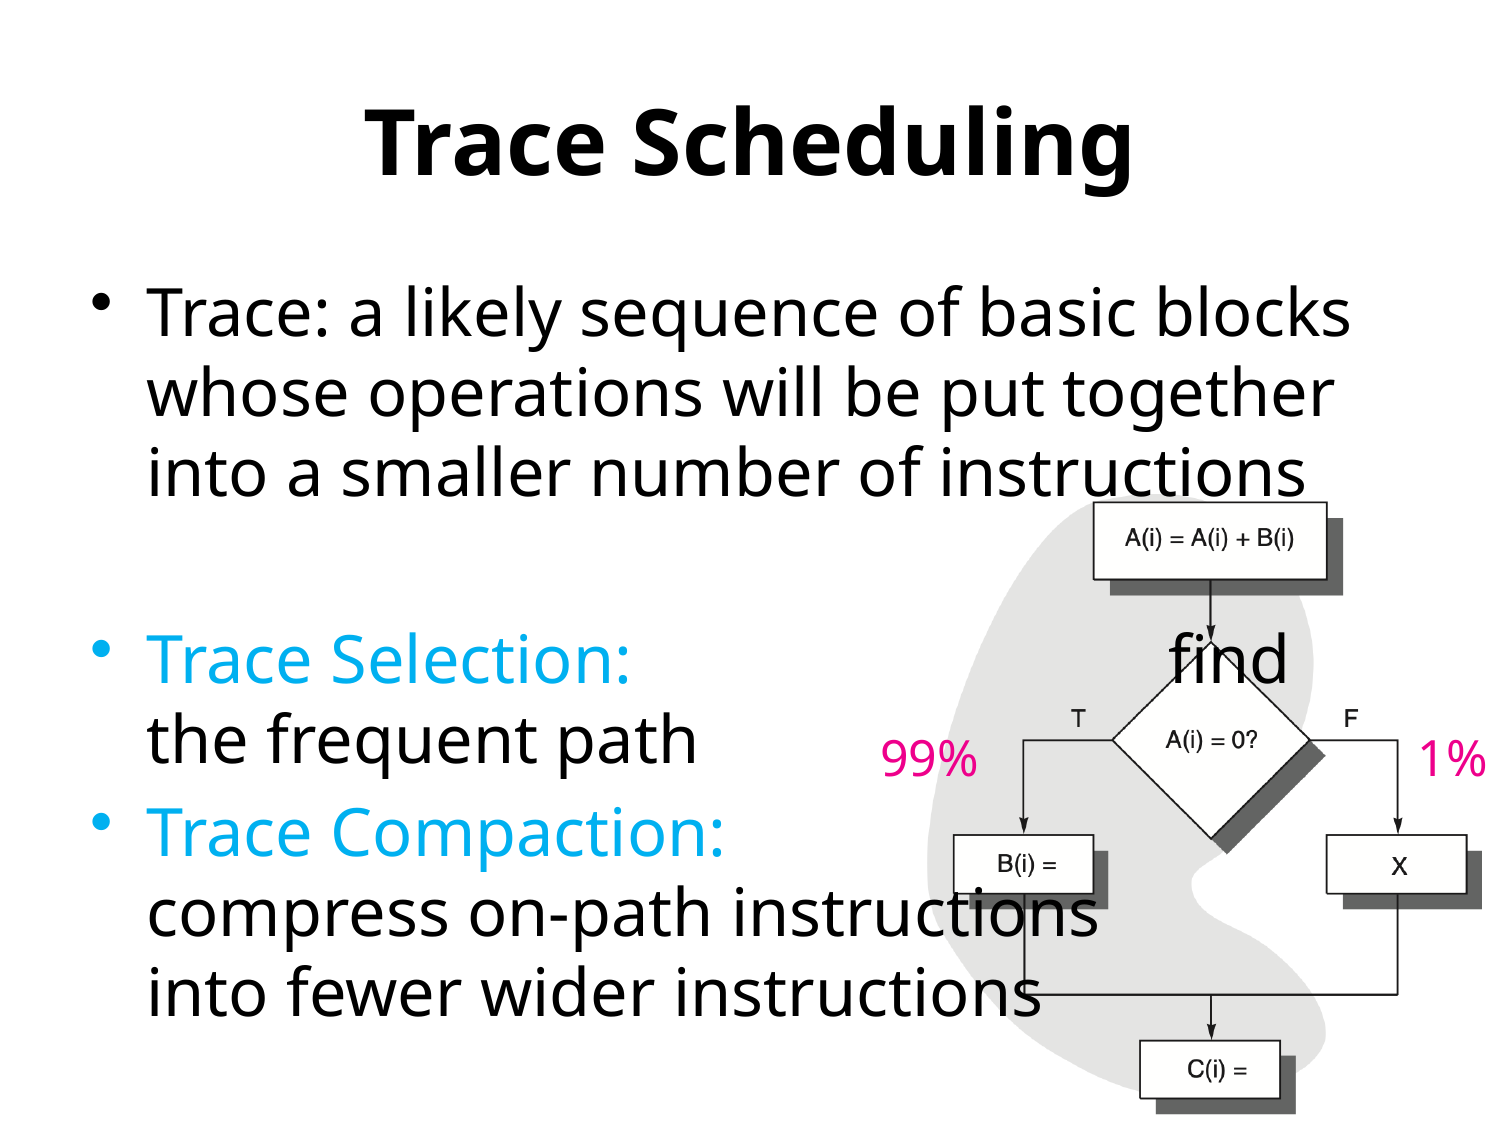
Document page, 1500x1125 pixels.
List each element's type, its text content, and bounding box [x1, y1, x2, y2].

picture [905, 482, 1500, 1125]
list Trace: a likely sequence of basic blocks whose operations will be put together into a smaller number of instructions Trace Selection: find the frequent path Trace Compaction: compress on-path instructions into fewer wider instructions [75, 262, 1425, 1005]
title Trace Scheduling [75, 45, 1425, 233]
